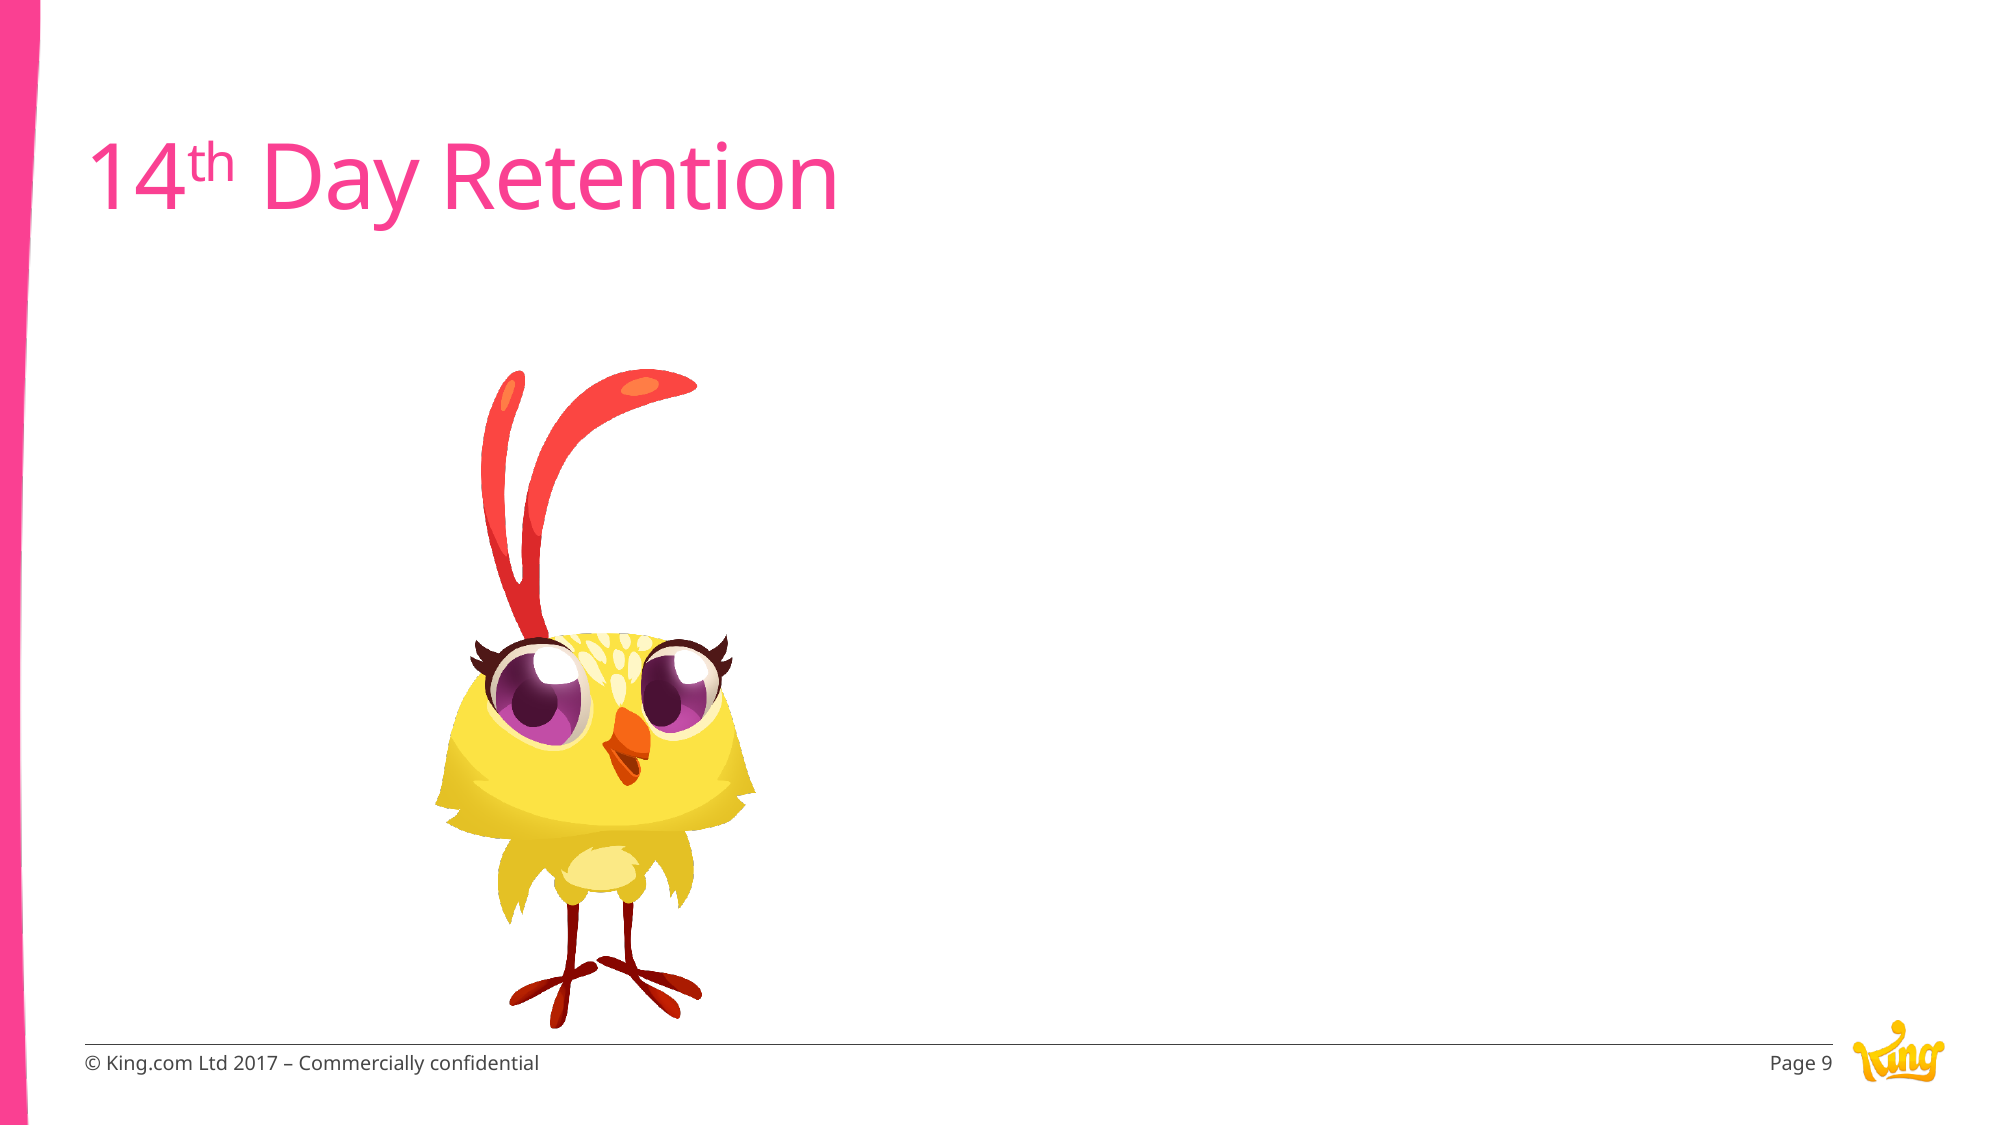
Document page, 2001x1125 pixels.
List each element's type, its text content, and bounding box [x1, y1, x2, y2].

picture [399, 323, 792, 1075]
picture [1852, 1020, 1945, 1083]
title 14th Day Retention [84, 78, 1933, 285]
slide_number Page 9 [1714, 1050, 1833, 1071]
